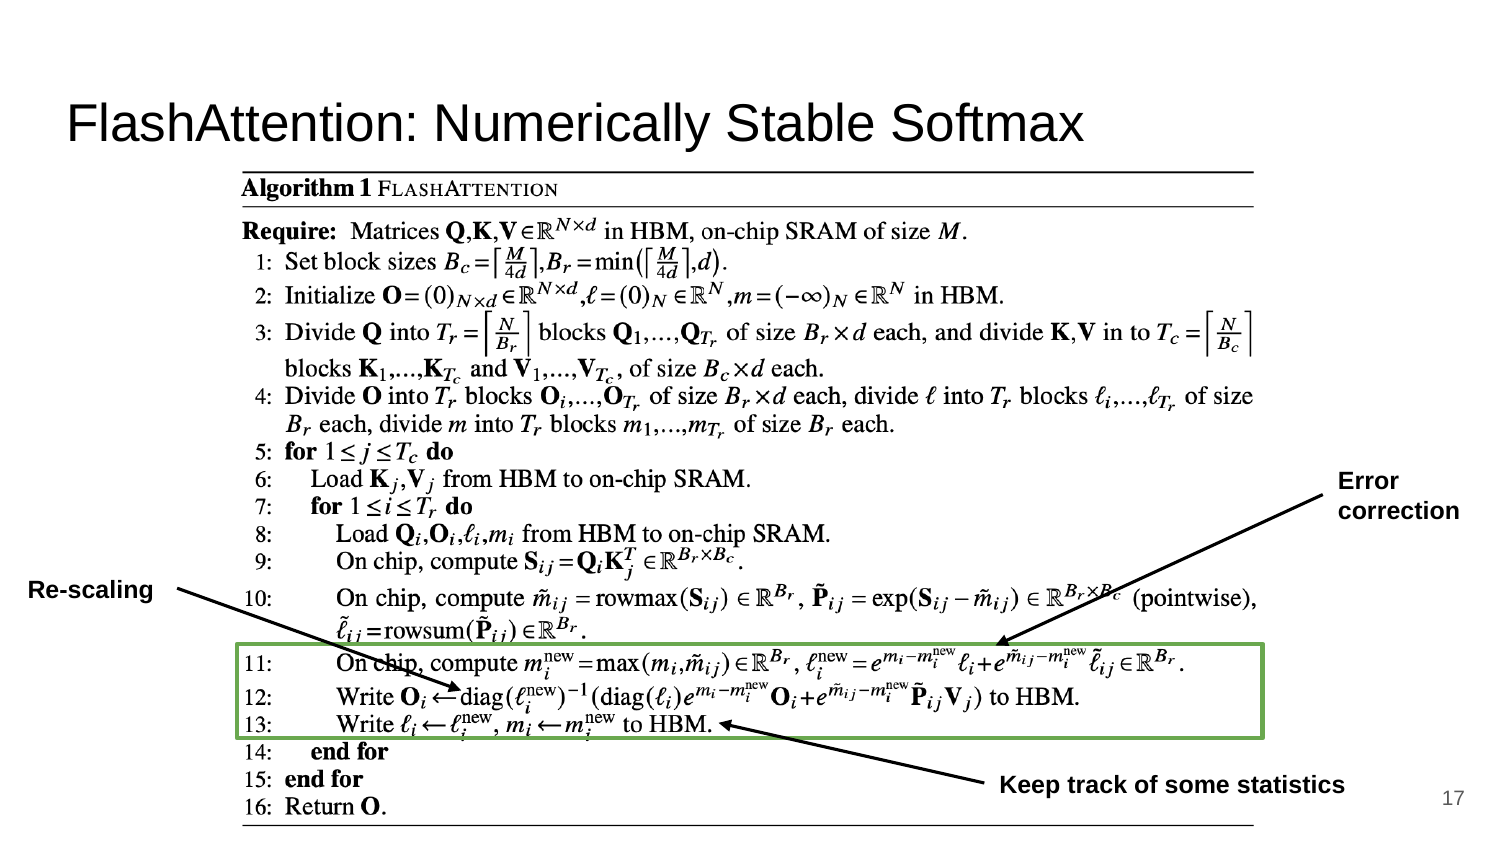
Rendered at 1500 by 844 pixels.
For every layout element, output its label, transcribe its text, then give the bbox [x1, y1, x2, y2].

picture [236, 166, 1263, 830]
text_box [12, 557, 462, 691]
title FlashAttention: Numerically Stable Softmax [51, 72, 1449, 167]
slide_number ‹#› [1389, 764, 1480, 830]
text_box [718, 722, 1369, 814]
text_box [995, 449, 1481, 646]
